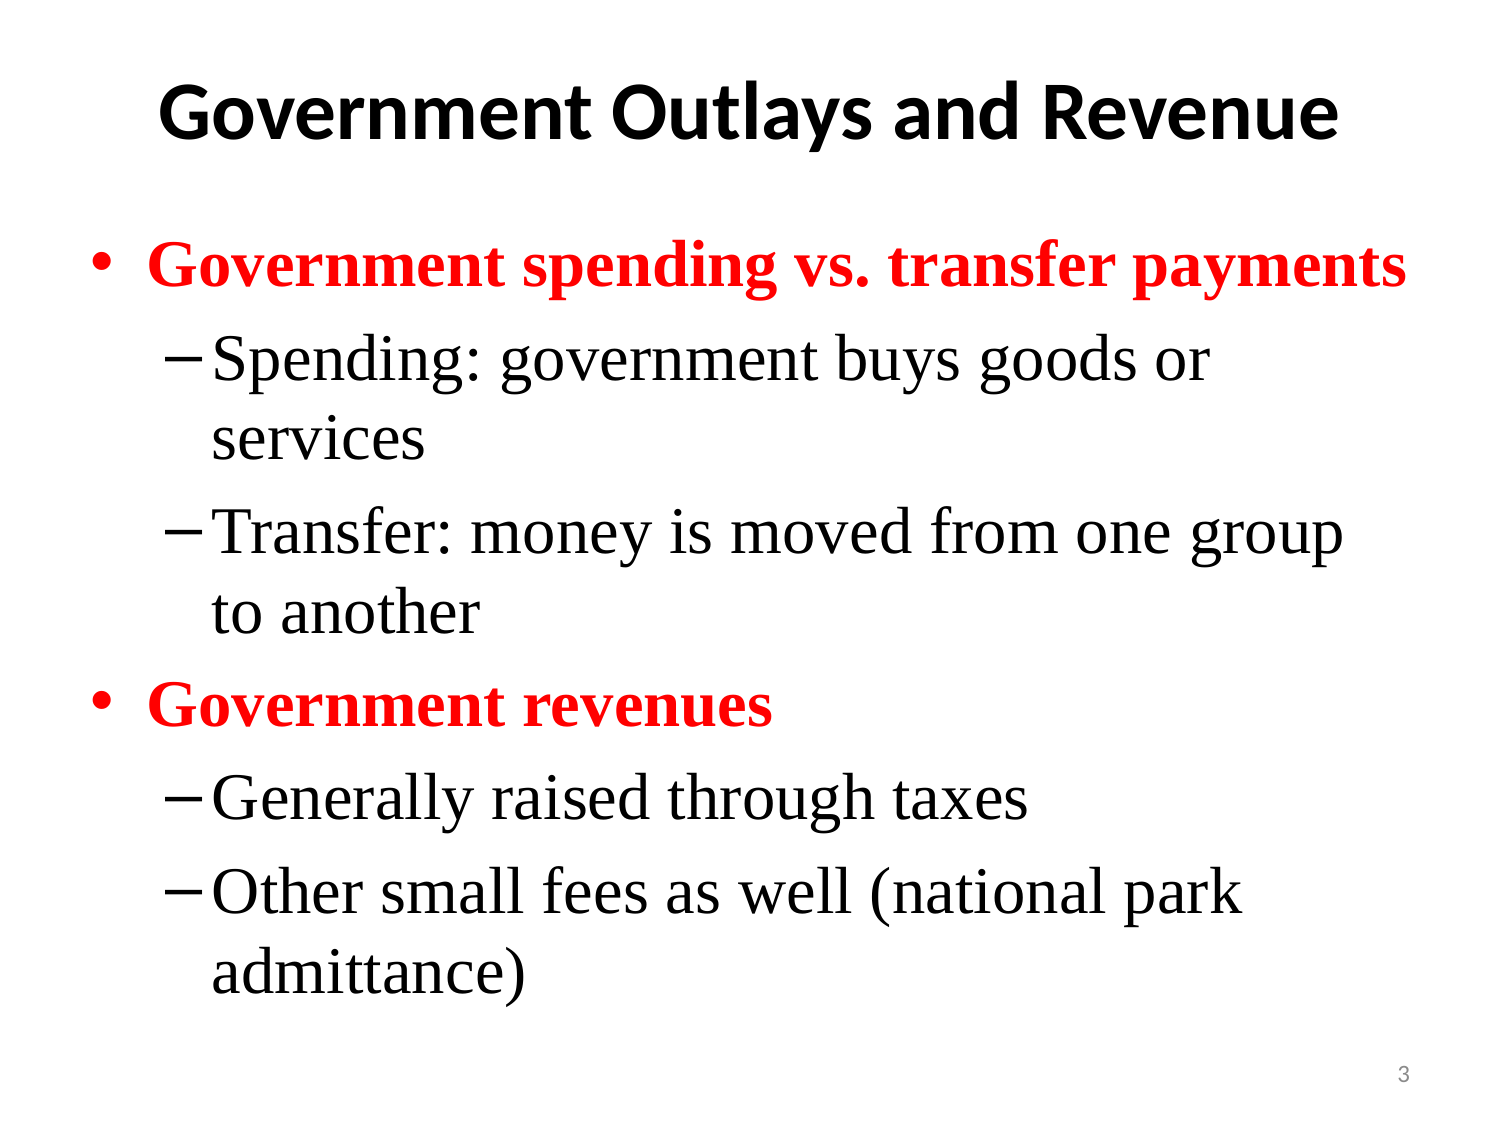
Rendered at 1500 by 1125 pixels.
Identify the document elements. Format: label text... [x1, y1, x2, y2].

slide_number 3 [1074, 1042, 1425, 1103]
title Government Outlays and Revenue [75, 37, 1425, 175]
list Government spending vs. transfer payments Spending: government buys goods or services Transfer: money is moved from one group to another Government revenues Generally raised through taxes Other small fees as well (national park admittance) [75, 212, 1425, 1085]
